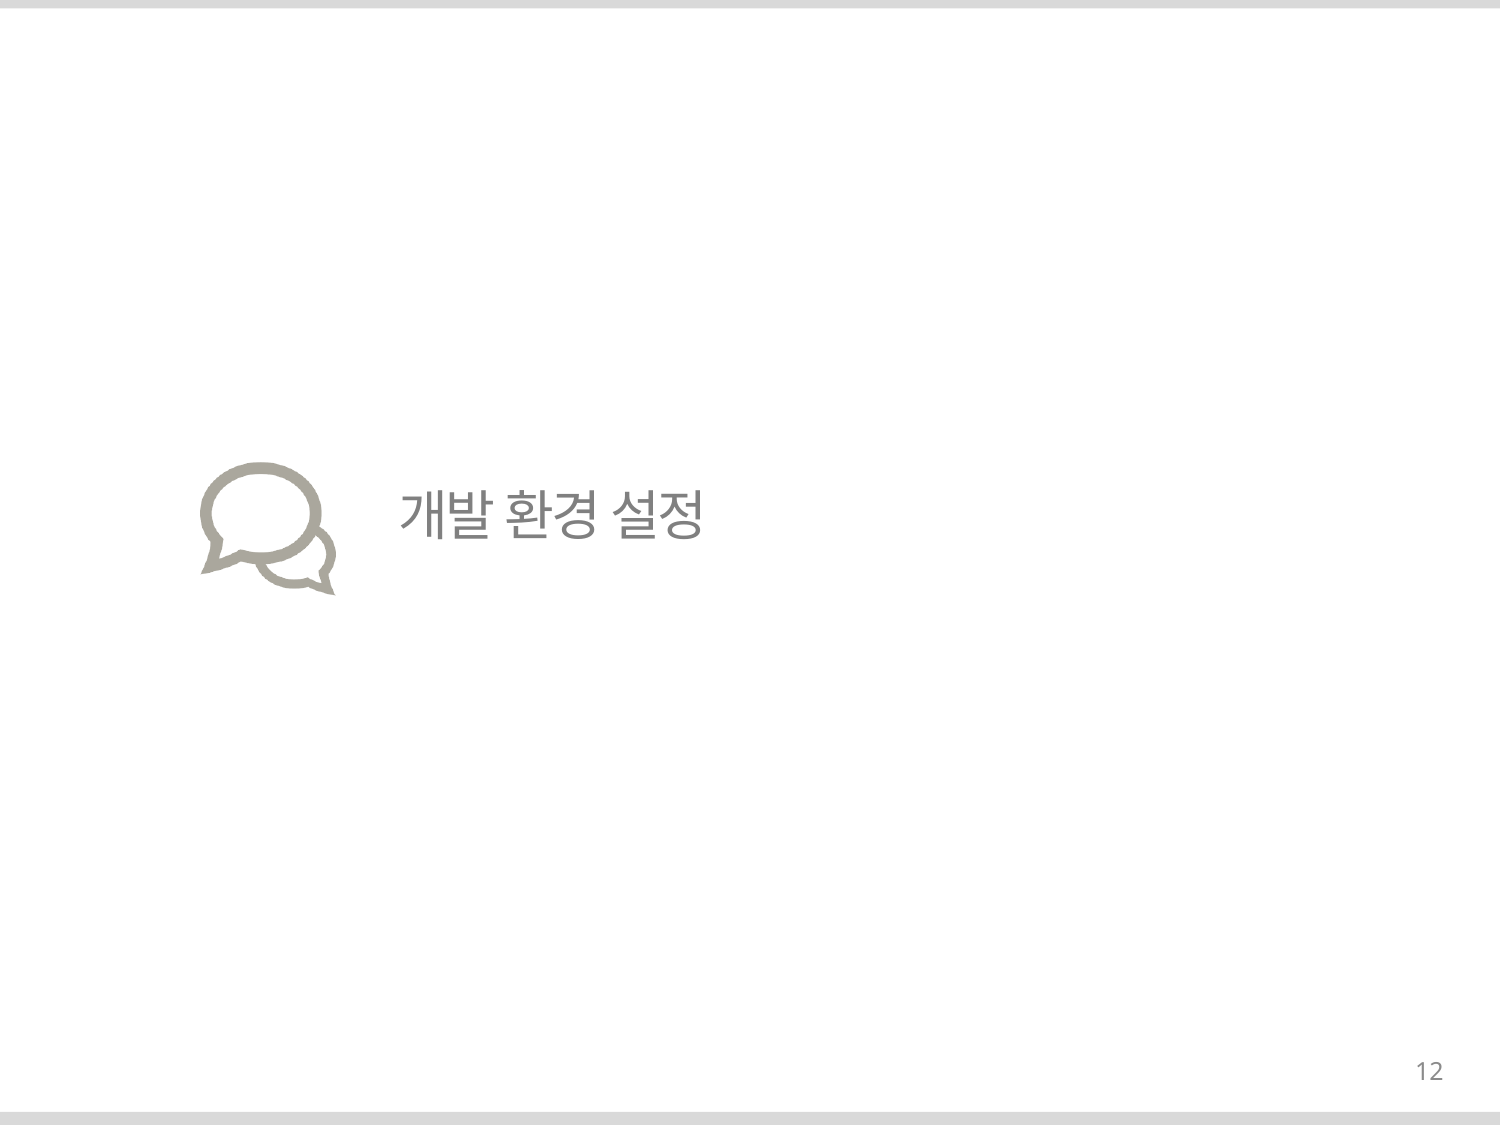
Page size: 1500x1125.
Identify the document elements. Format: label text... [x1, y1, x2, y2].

title 개발 환경 설정 [383, 463, 1335, 564]
slide_number 12 [1328, 1042, 1459, 1103]
